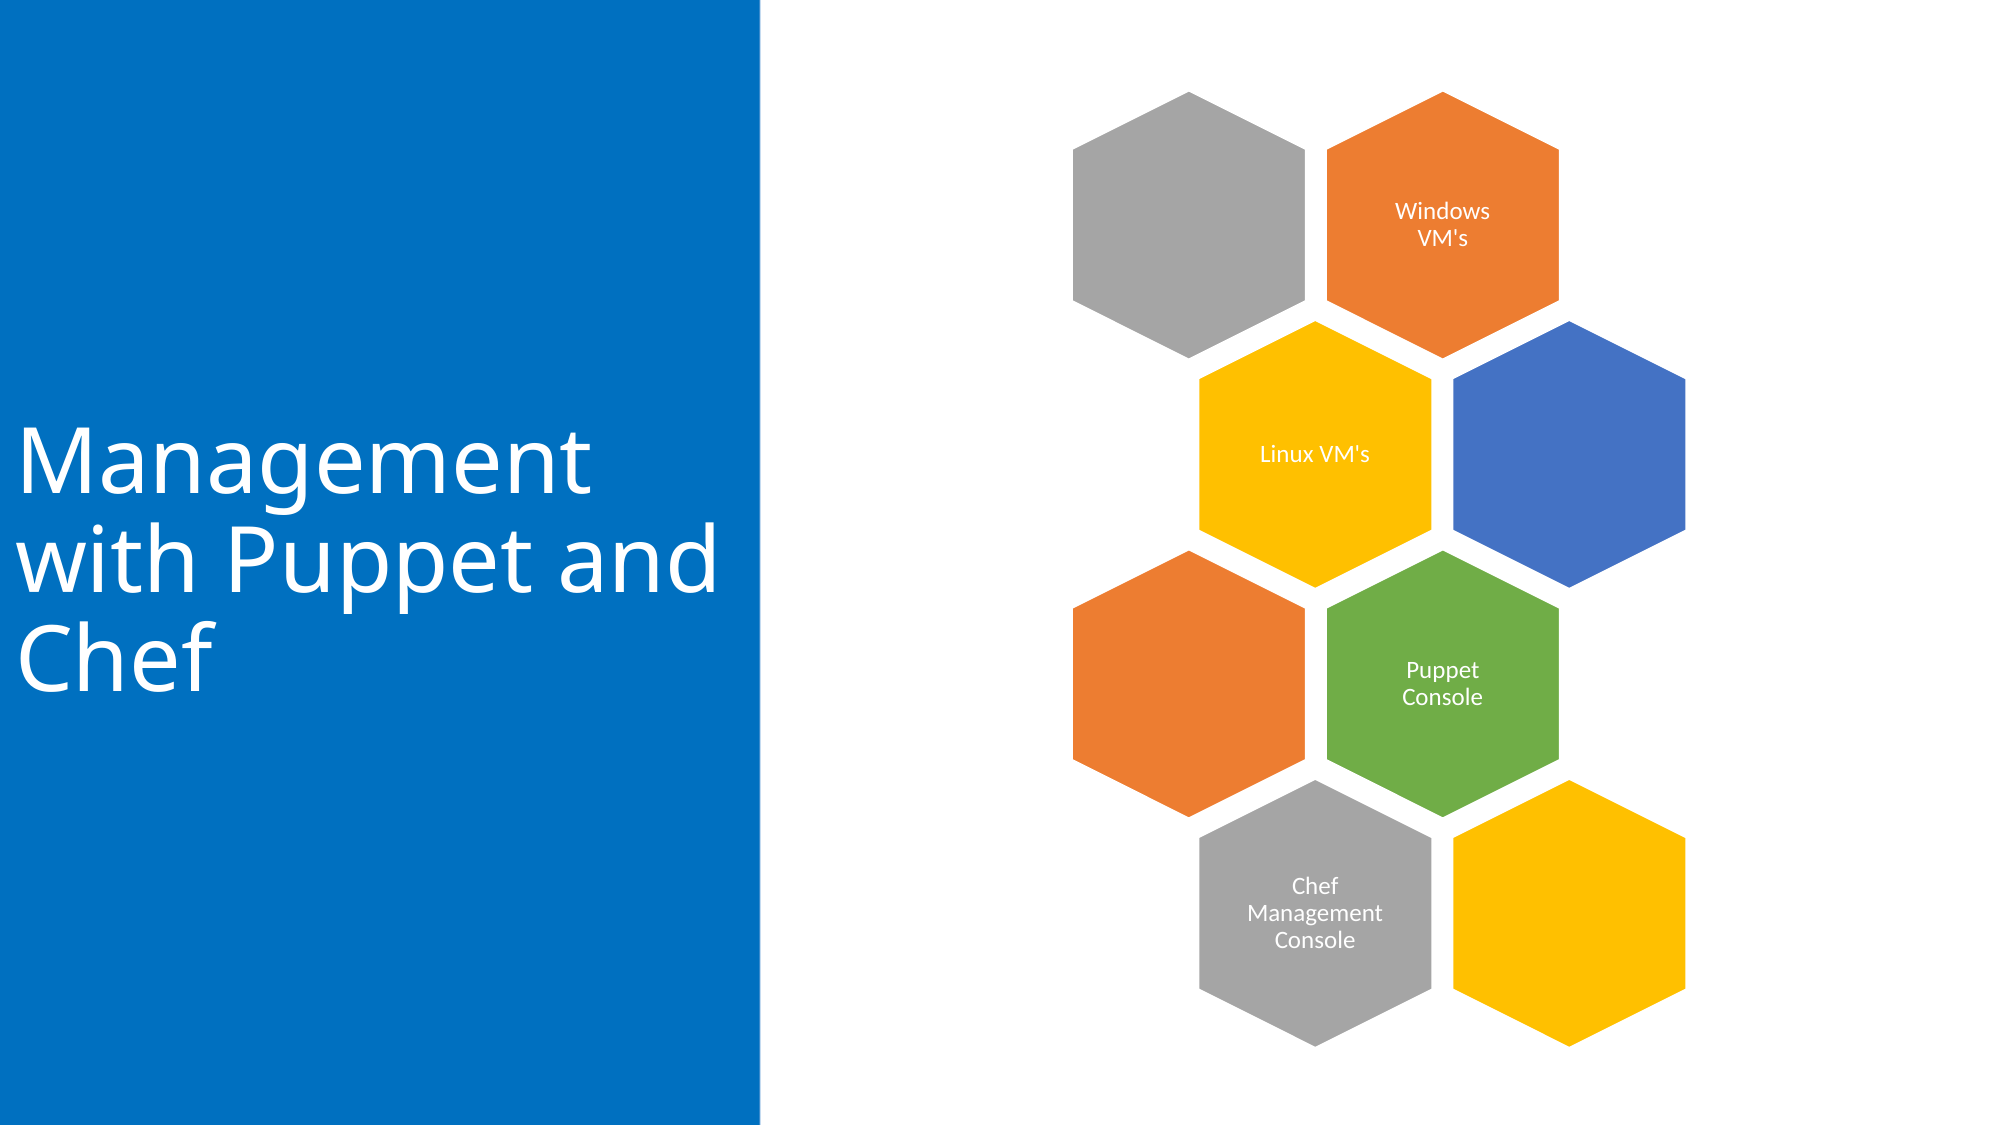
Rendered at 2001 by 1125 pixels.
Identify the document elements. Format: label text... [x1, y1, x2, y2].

title Management with Puppet and Chef [0, 0, 760, 1125]
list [841, 89, 1924, 1049]
